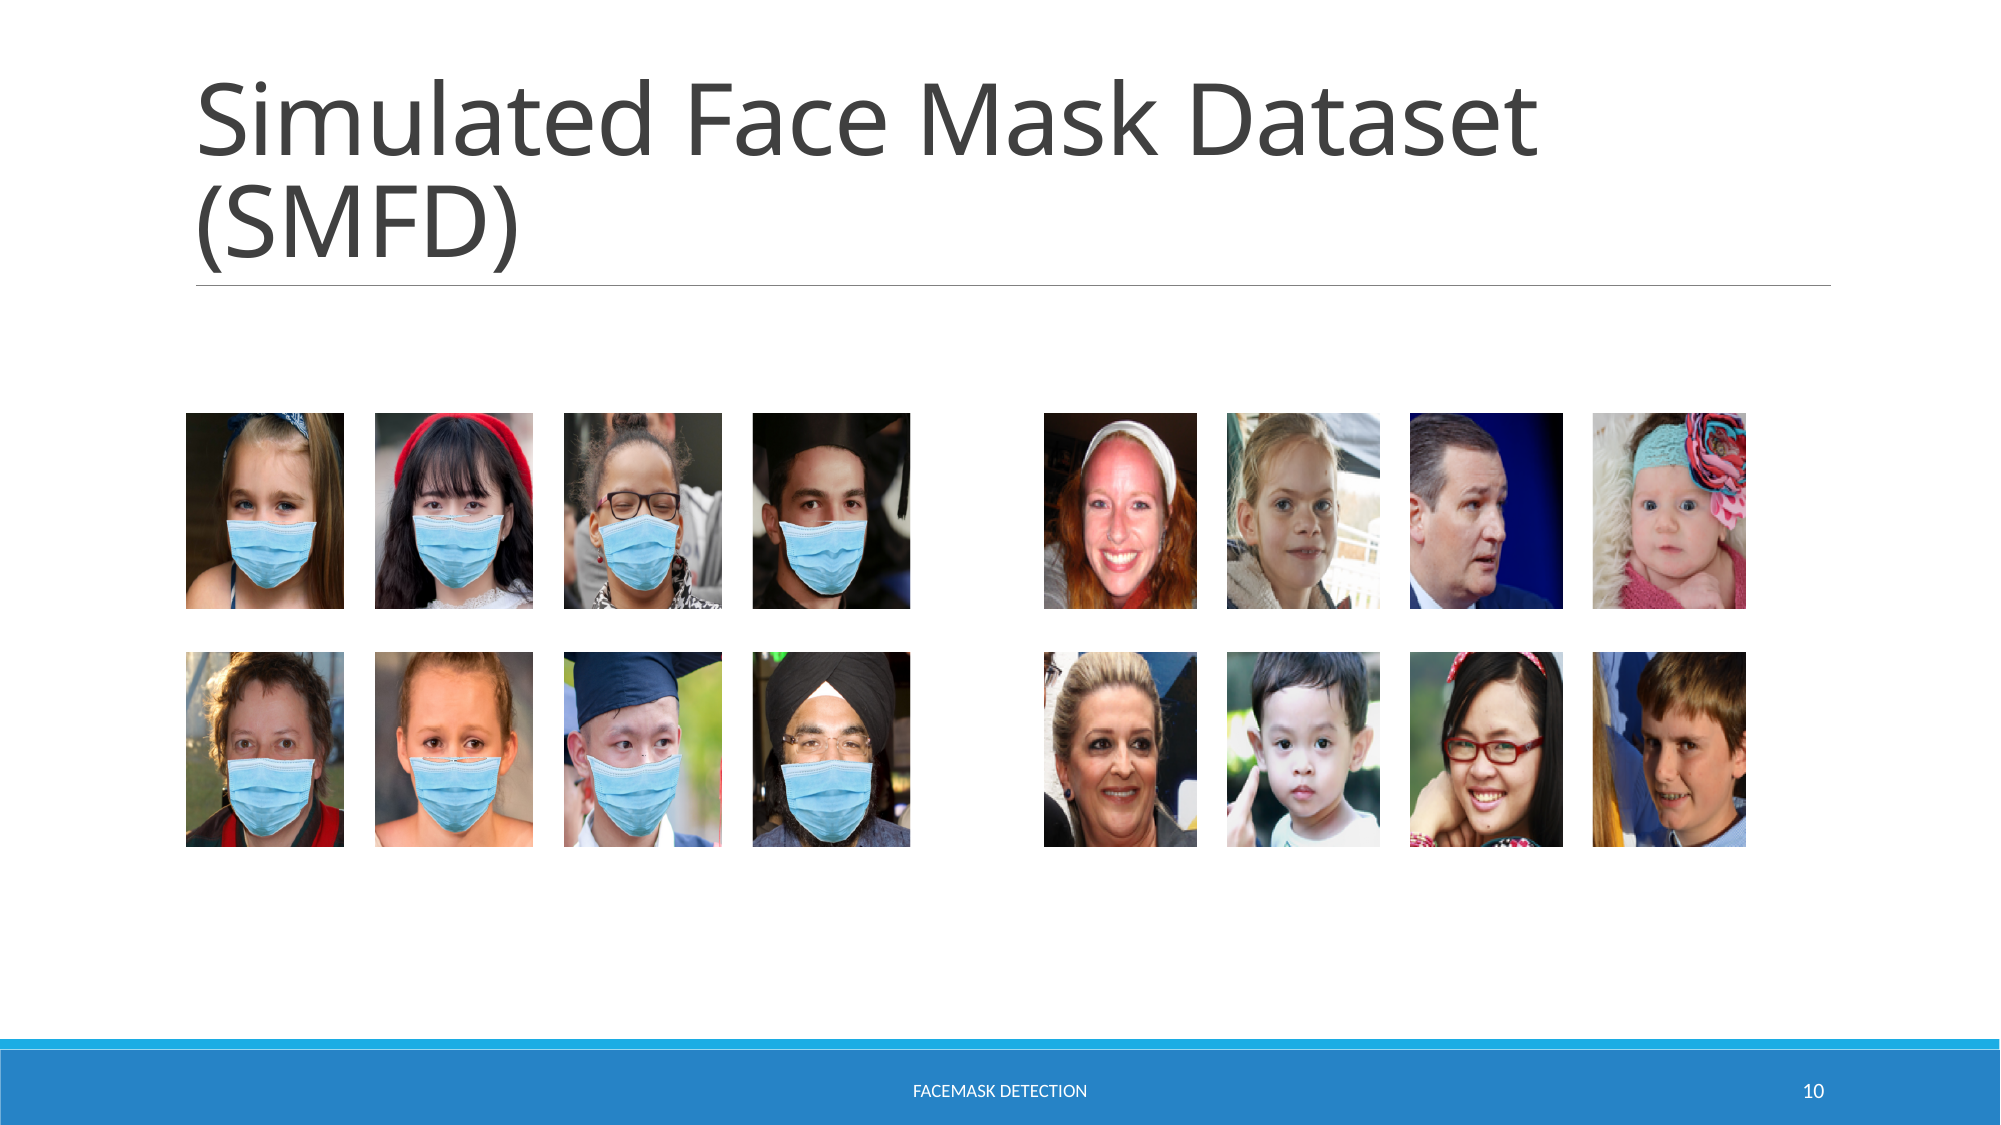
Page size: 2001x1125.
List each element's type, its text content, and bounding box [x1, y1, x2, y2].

slide_number 10 [1624, 1059, 1840, 1120]
picture [179, 376, 915, 855]
footer Facemask detection [604, 1059, 1396, 1120]
title Simulated Face Mask Dataset (SMFD) [180, 47, 1830, 285]
picture [1038, 376, 1751, 855]
